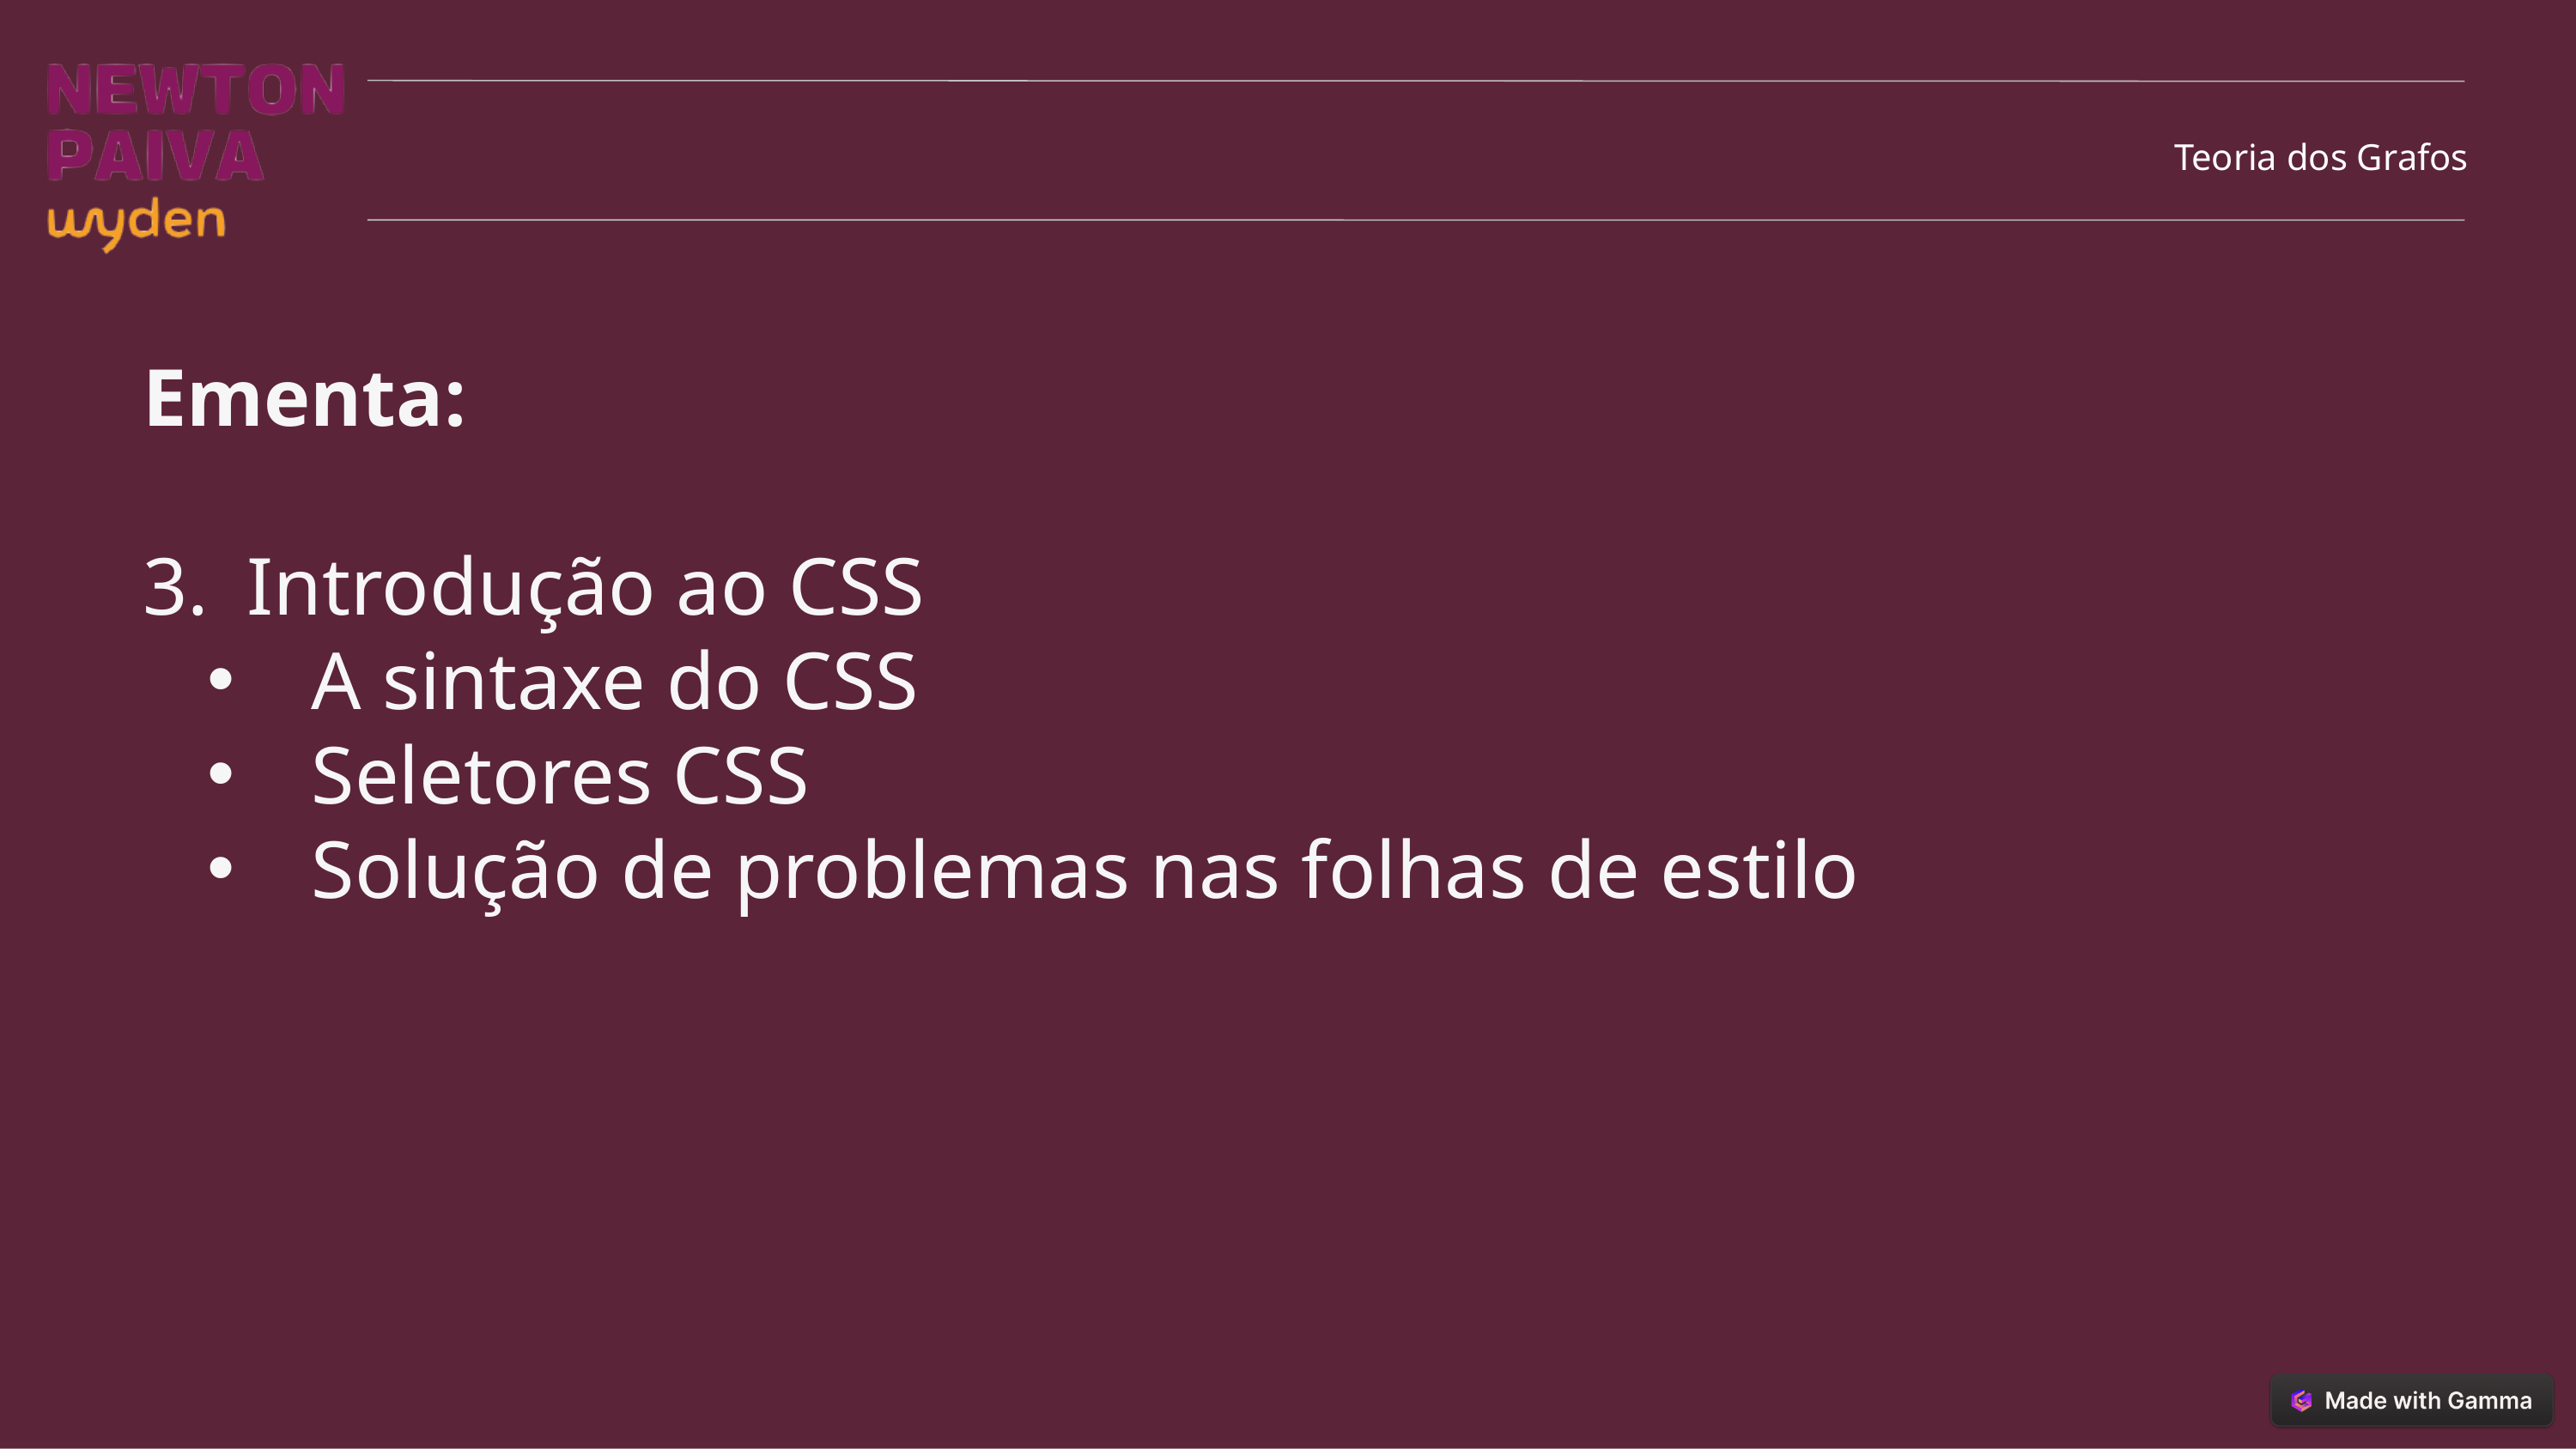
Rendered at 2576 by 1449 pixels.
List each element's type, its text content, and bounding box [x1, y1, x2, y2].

text_box Ementa: Introdução ao CSS A sintaxe do CSS Seletores CSS Solução de problemas nas folhas de estilo [142, 348, 2426, 914]
picture [8, 9, 376, 285]
picture [2260, 1363, 2564, 1437]
text_box Teoria dos Grafos [1564, 127, 2469, 178]
